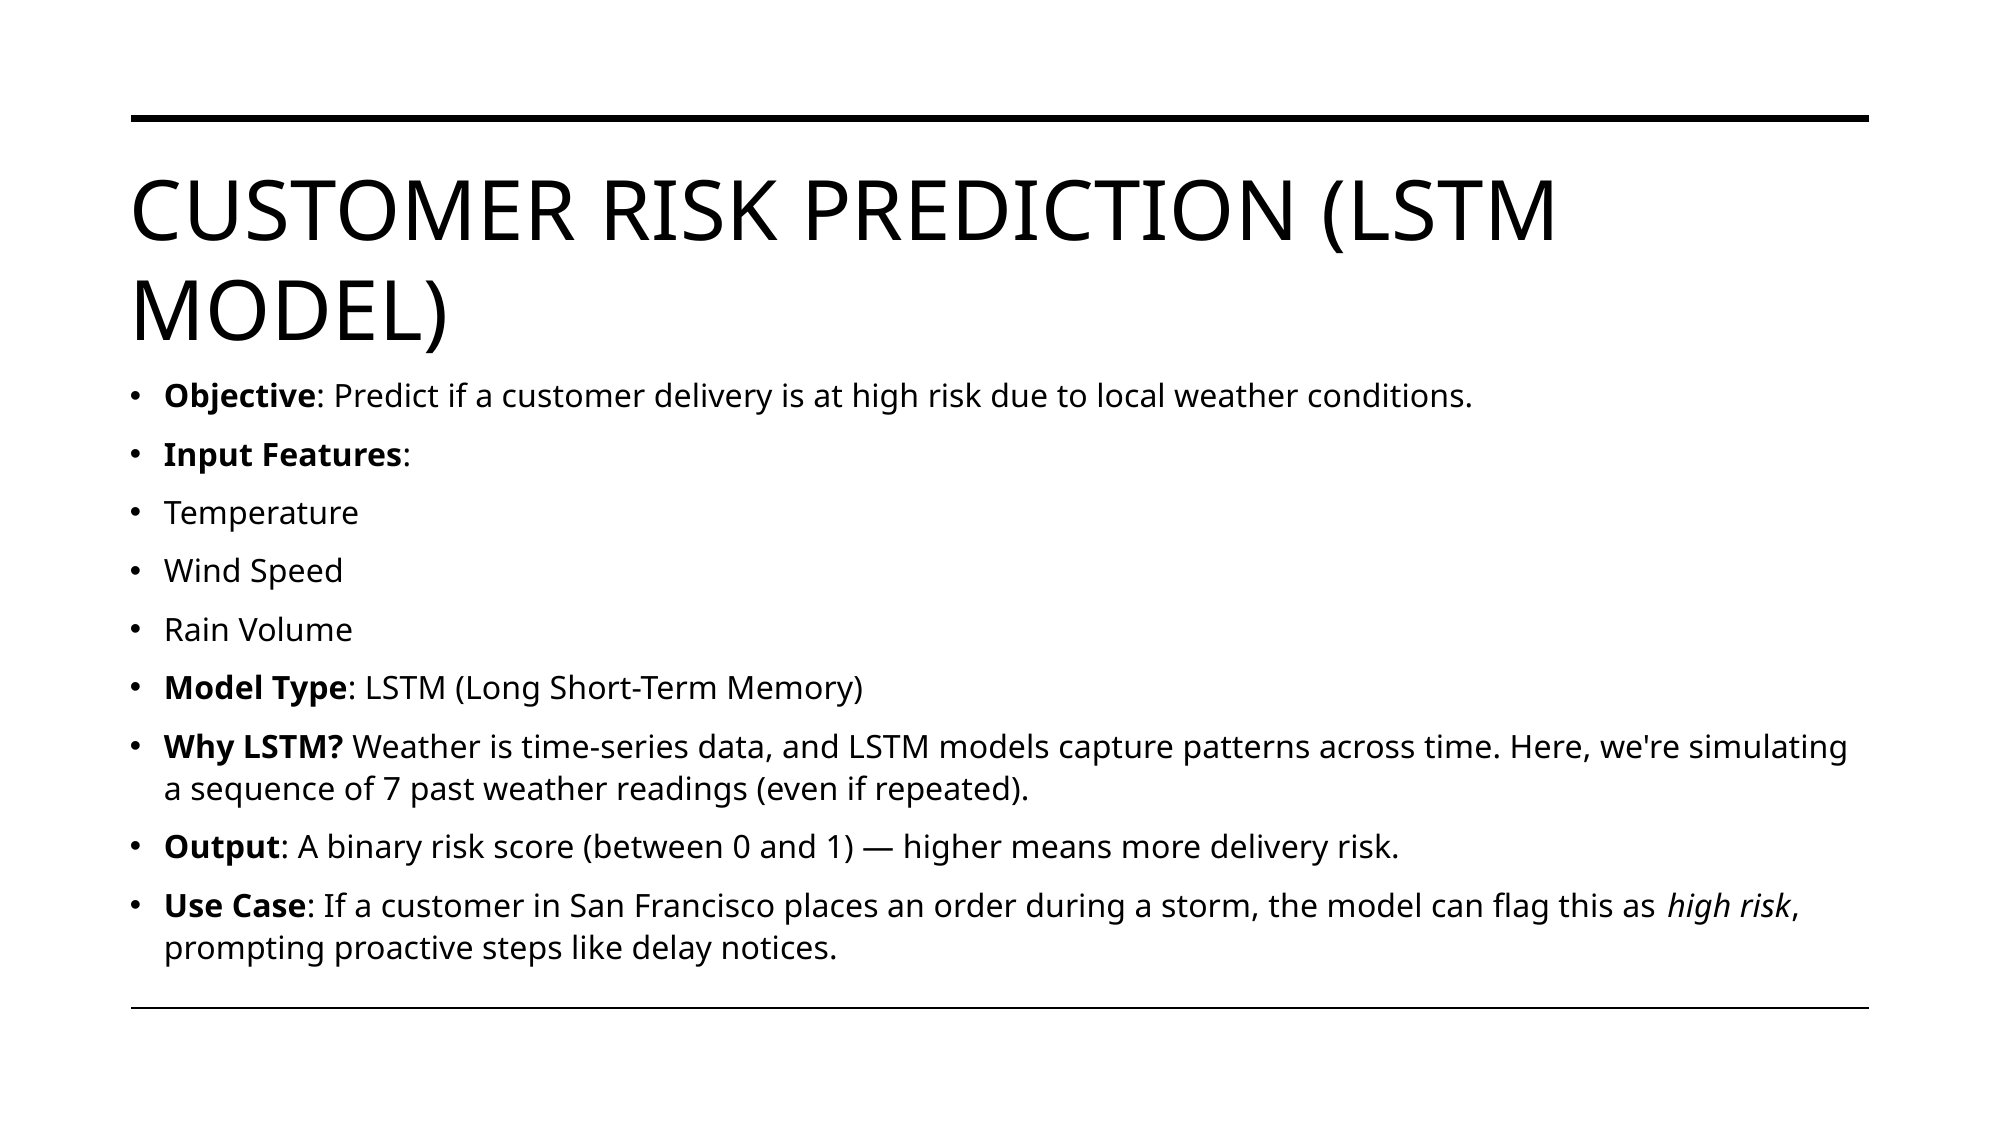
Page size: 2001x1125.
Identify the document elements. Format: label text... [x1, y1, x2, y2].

title Customer Risk Prediction (LSTM Model) [114, 149, 1869, 364]
list Objective: Predict if a customer delivery is at high risk due to local weather conditions. Input Features: Temperature Wind Speed Rain Volume Model Type: LSTM (Long Short-Term Memory) Why LSTM? Weather is time-series data, and LSTM models capture patterns across time. Here, we're simulating a sequence of 7 past weather readings (even if repeated). Output: A binary risk score (between 0 and 1) — higher means more delivery risk. Use Case: If a customer in San Francisco places an order during a storm, the model can flag this as high risk, prompting proactive steps like delay notices. [114, 364, 1869, 978]
